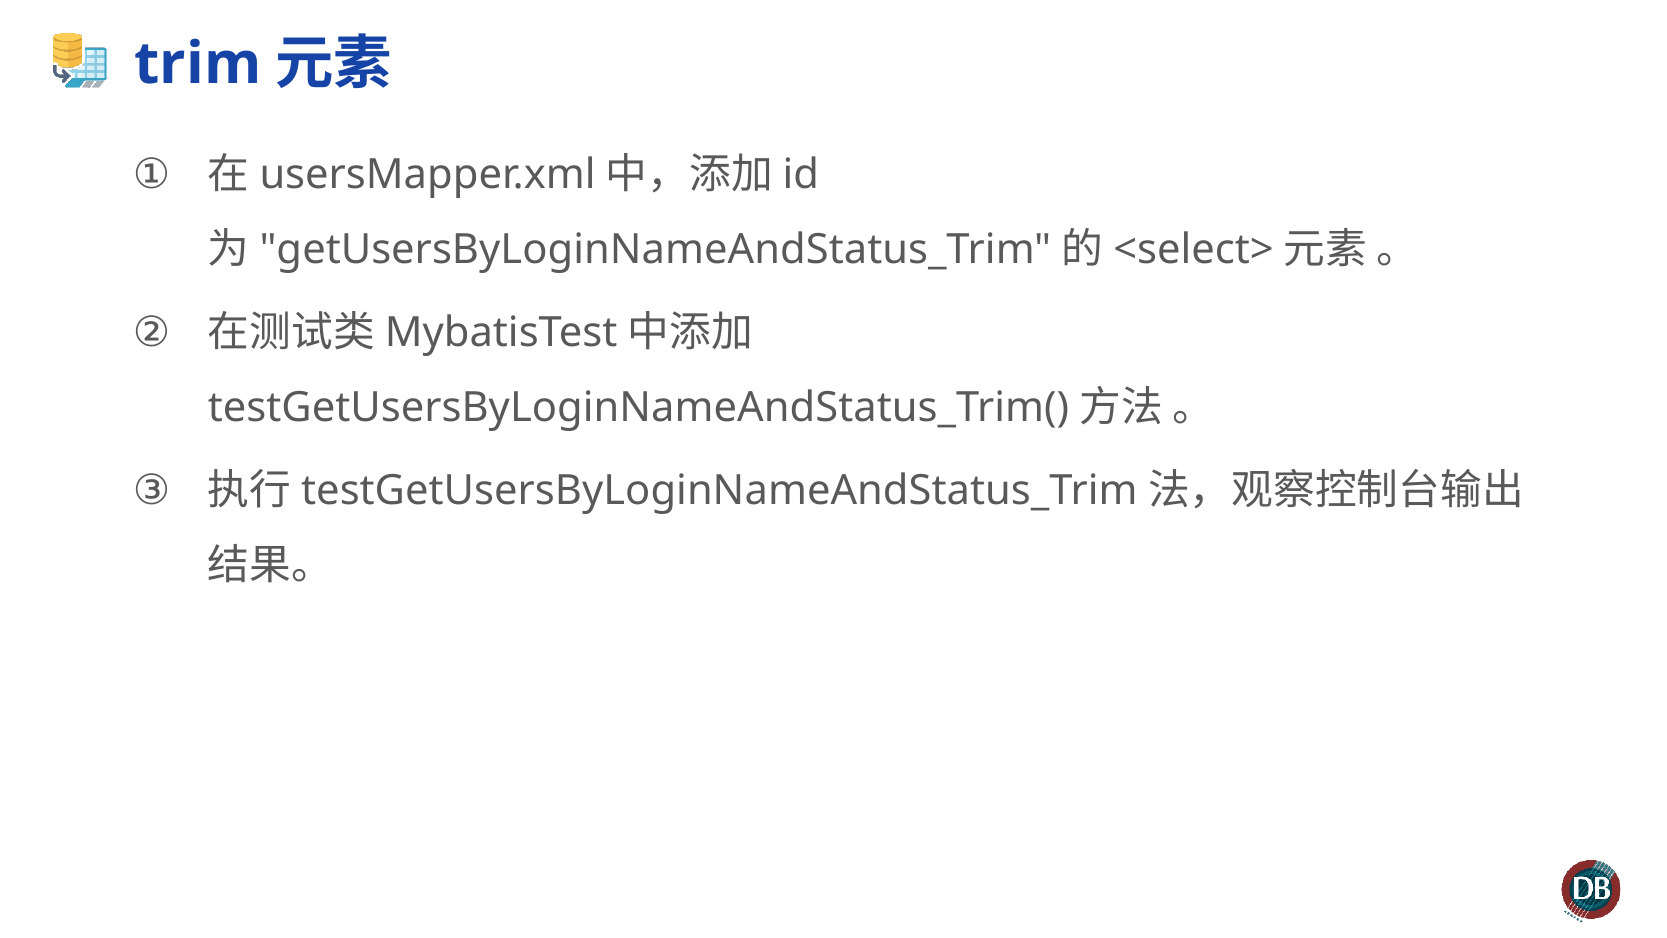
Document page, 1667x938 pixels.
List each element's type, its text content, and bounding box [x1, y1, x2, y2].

title trim元素 [118, 17, 1590, 103]
picture [1557, 858, 1623, 924]
text_box 在usersMapper.xml中，添加id为"getUsersByLoginNameAndStatus_Trim"的<select>元素 。 在测试类MybatisTest中添加testGetUsersByLoginNameAndStatus_Trim()方法 。 执行testGetUsersByLoginNameAndStatus_Trim法，观察控制台输出结果。 [118, 114, 1566, 680]
picture [50, 30, 109, 90]
